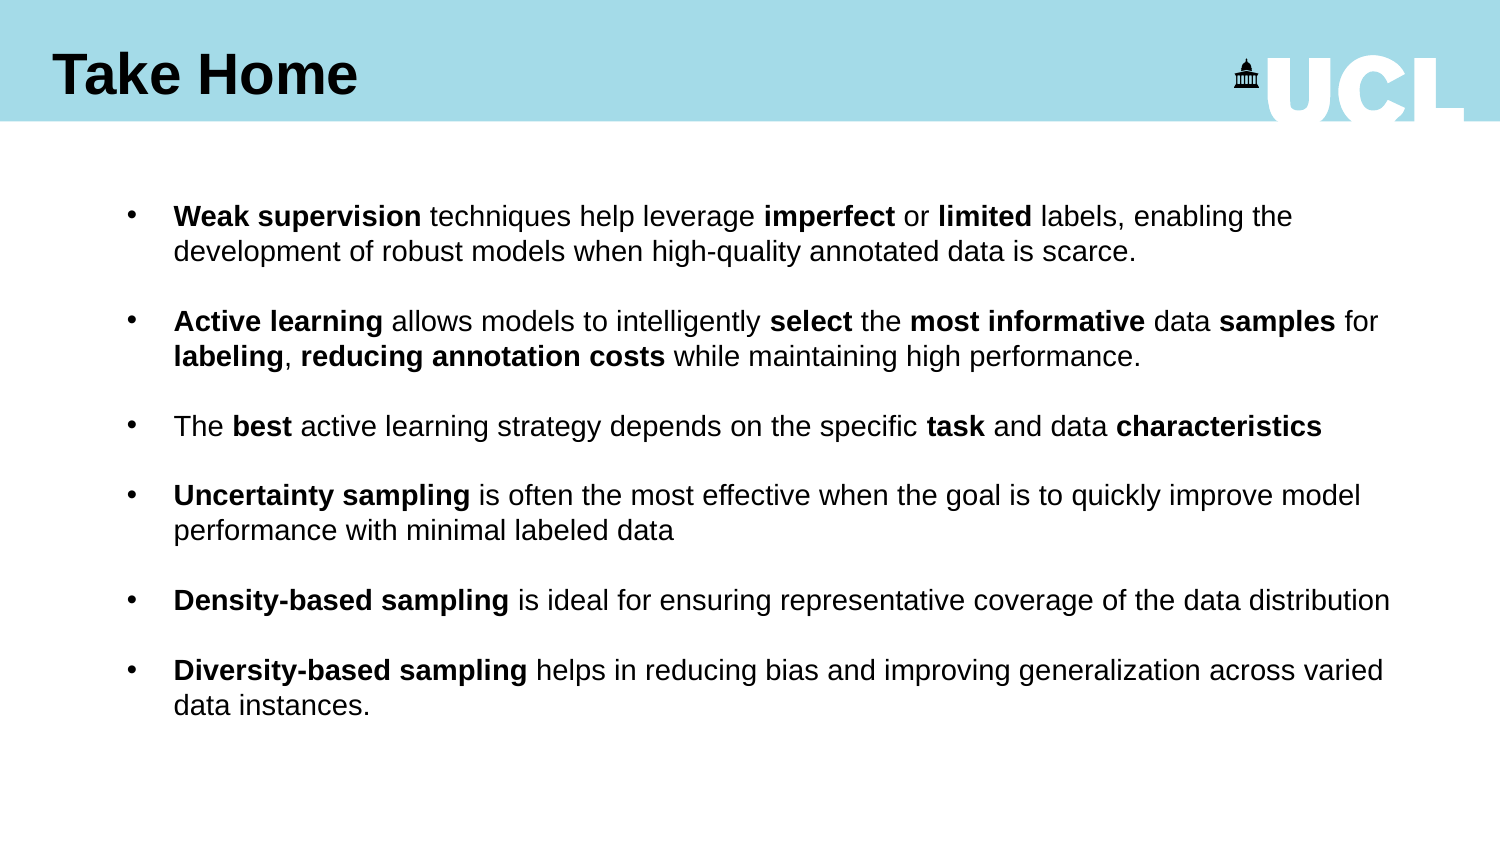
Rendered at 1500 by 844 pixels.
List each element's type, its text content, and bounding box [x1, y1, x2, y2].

text_box Take Home [52, 1, 1208, 130]
picture [1234, 58, 1259, 88]
text_box Weak supervision techniques help leverage imperfect or limited labels, enabling the development of robust models when high-quality annotated data is scarce. Active learning allows models to intelligently select the most informative data samples for labeling, reducing annotation costs while maintaining high performance. The best active learning strategy depends on the specific task and data characteristics Uncertainty sampling is often the most effective when the goal is to quickly improve model performance with minimal labeled data Density-based sampling is ideal for ensuring representative coverage of the data distribution Diversity-based sampling helps in reducing bias and improving generalization across varied data instances. [112, 189, 1413, 729]
